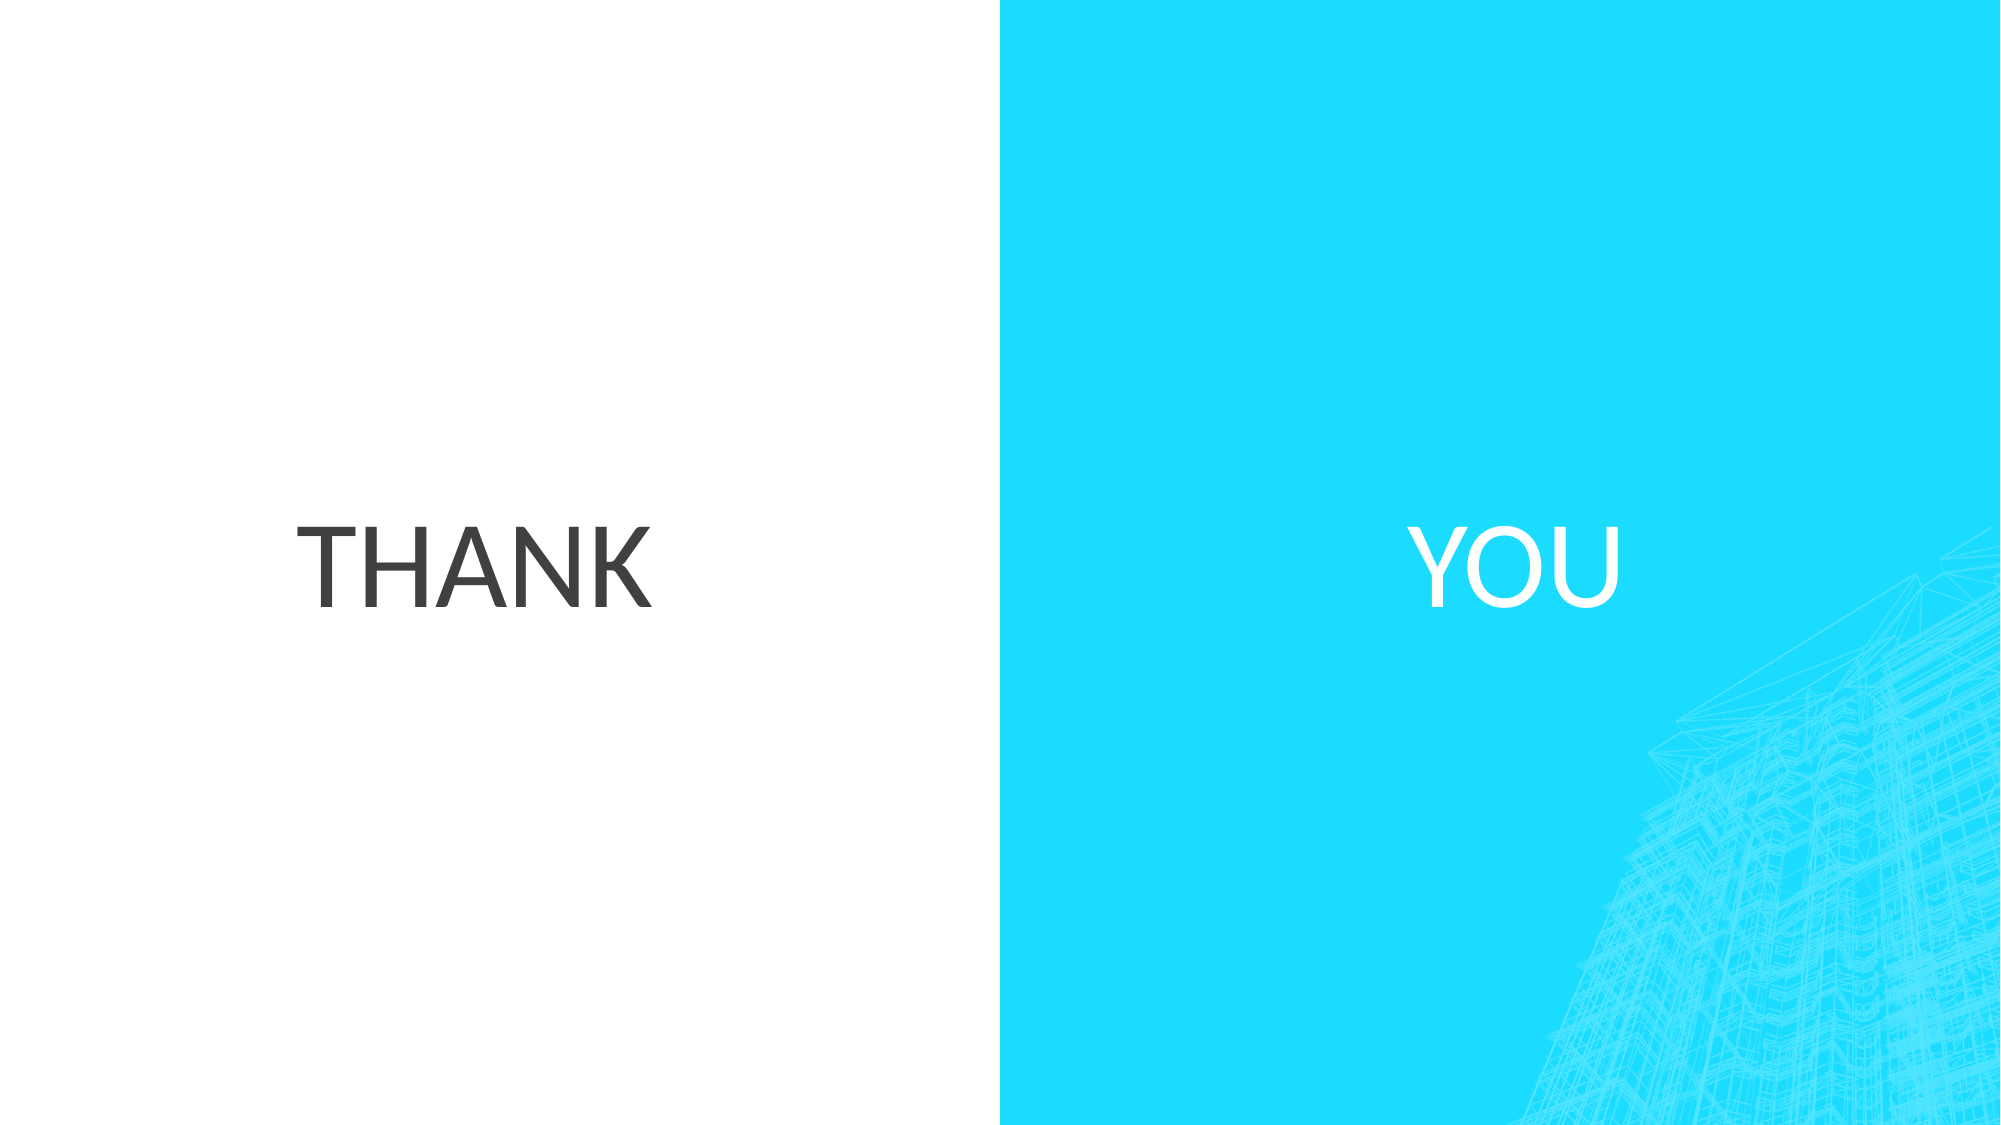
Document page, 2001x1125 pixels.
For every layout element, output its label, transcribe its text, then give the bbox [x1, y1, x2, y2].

picture [1000, 0, 2001, 1125]
text_box thank [81, 484, 869, 641]
title YOU [1123, 484, 1911, 641]
